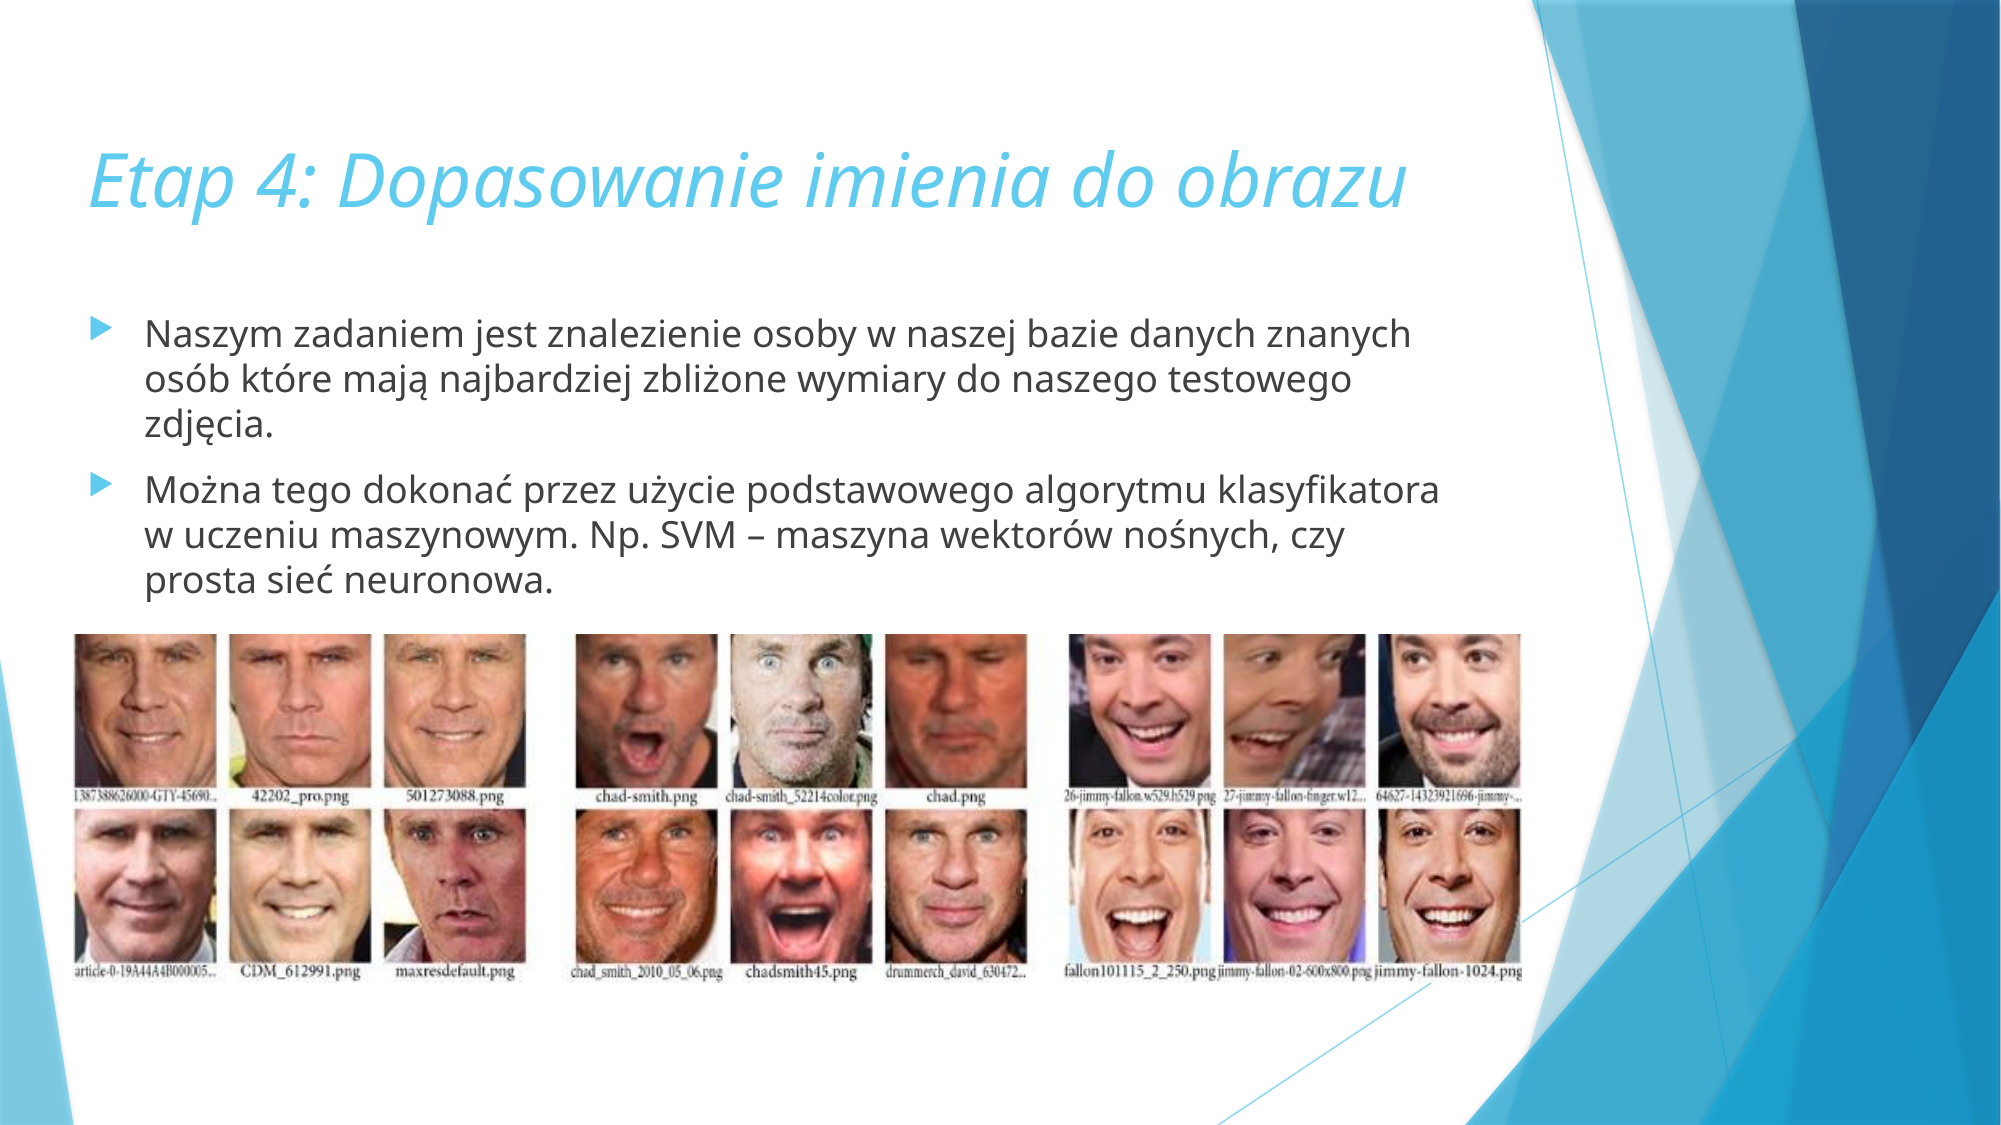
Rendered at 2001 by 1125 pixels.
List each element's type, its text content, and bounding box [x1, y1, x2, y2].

list Naszym zadaniem jest znalezienie osoby w naszej bazie danych znanych osób które mają najbardziej zbliżone wymiary do naszego testowego zdjęcia. Można tego dokonać przez użycie podstawowego algorytmu klasyfikatora w uczeniu maszynowym. Np. SVM – maszyna wektorów nośnych, czy prosta sieć neuronowa. [72, 302, 1484, 633]
title Etap 4: Dopasowanie imienia do obrazu [72, 125, 1484, 302]
picture [72, 633, 1522, 983]
